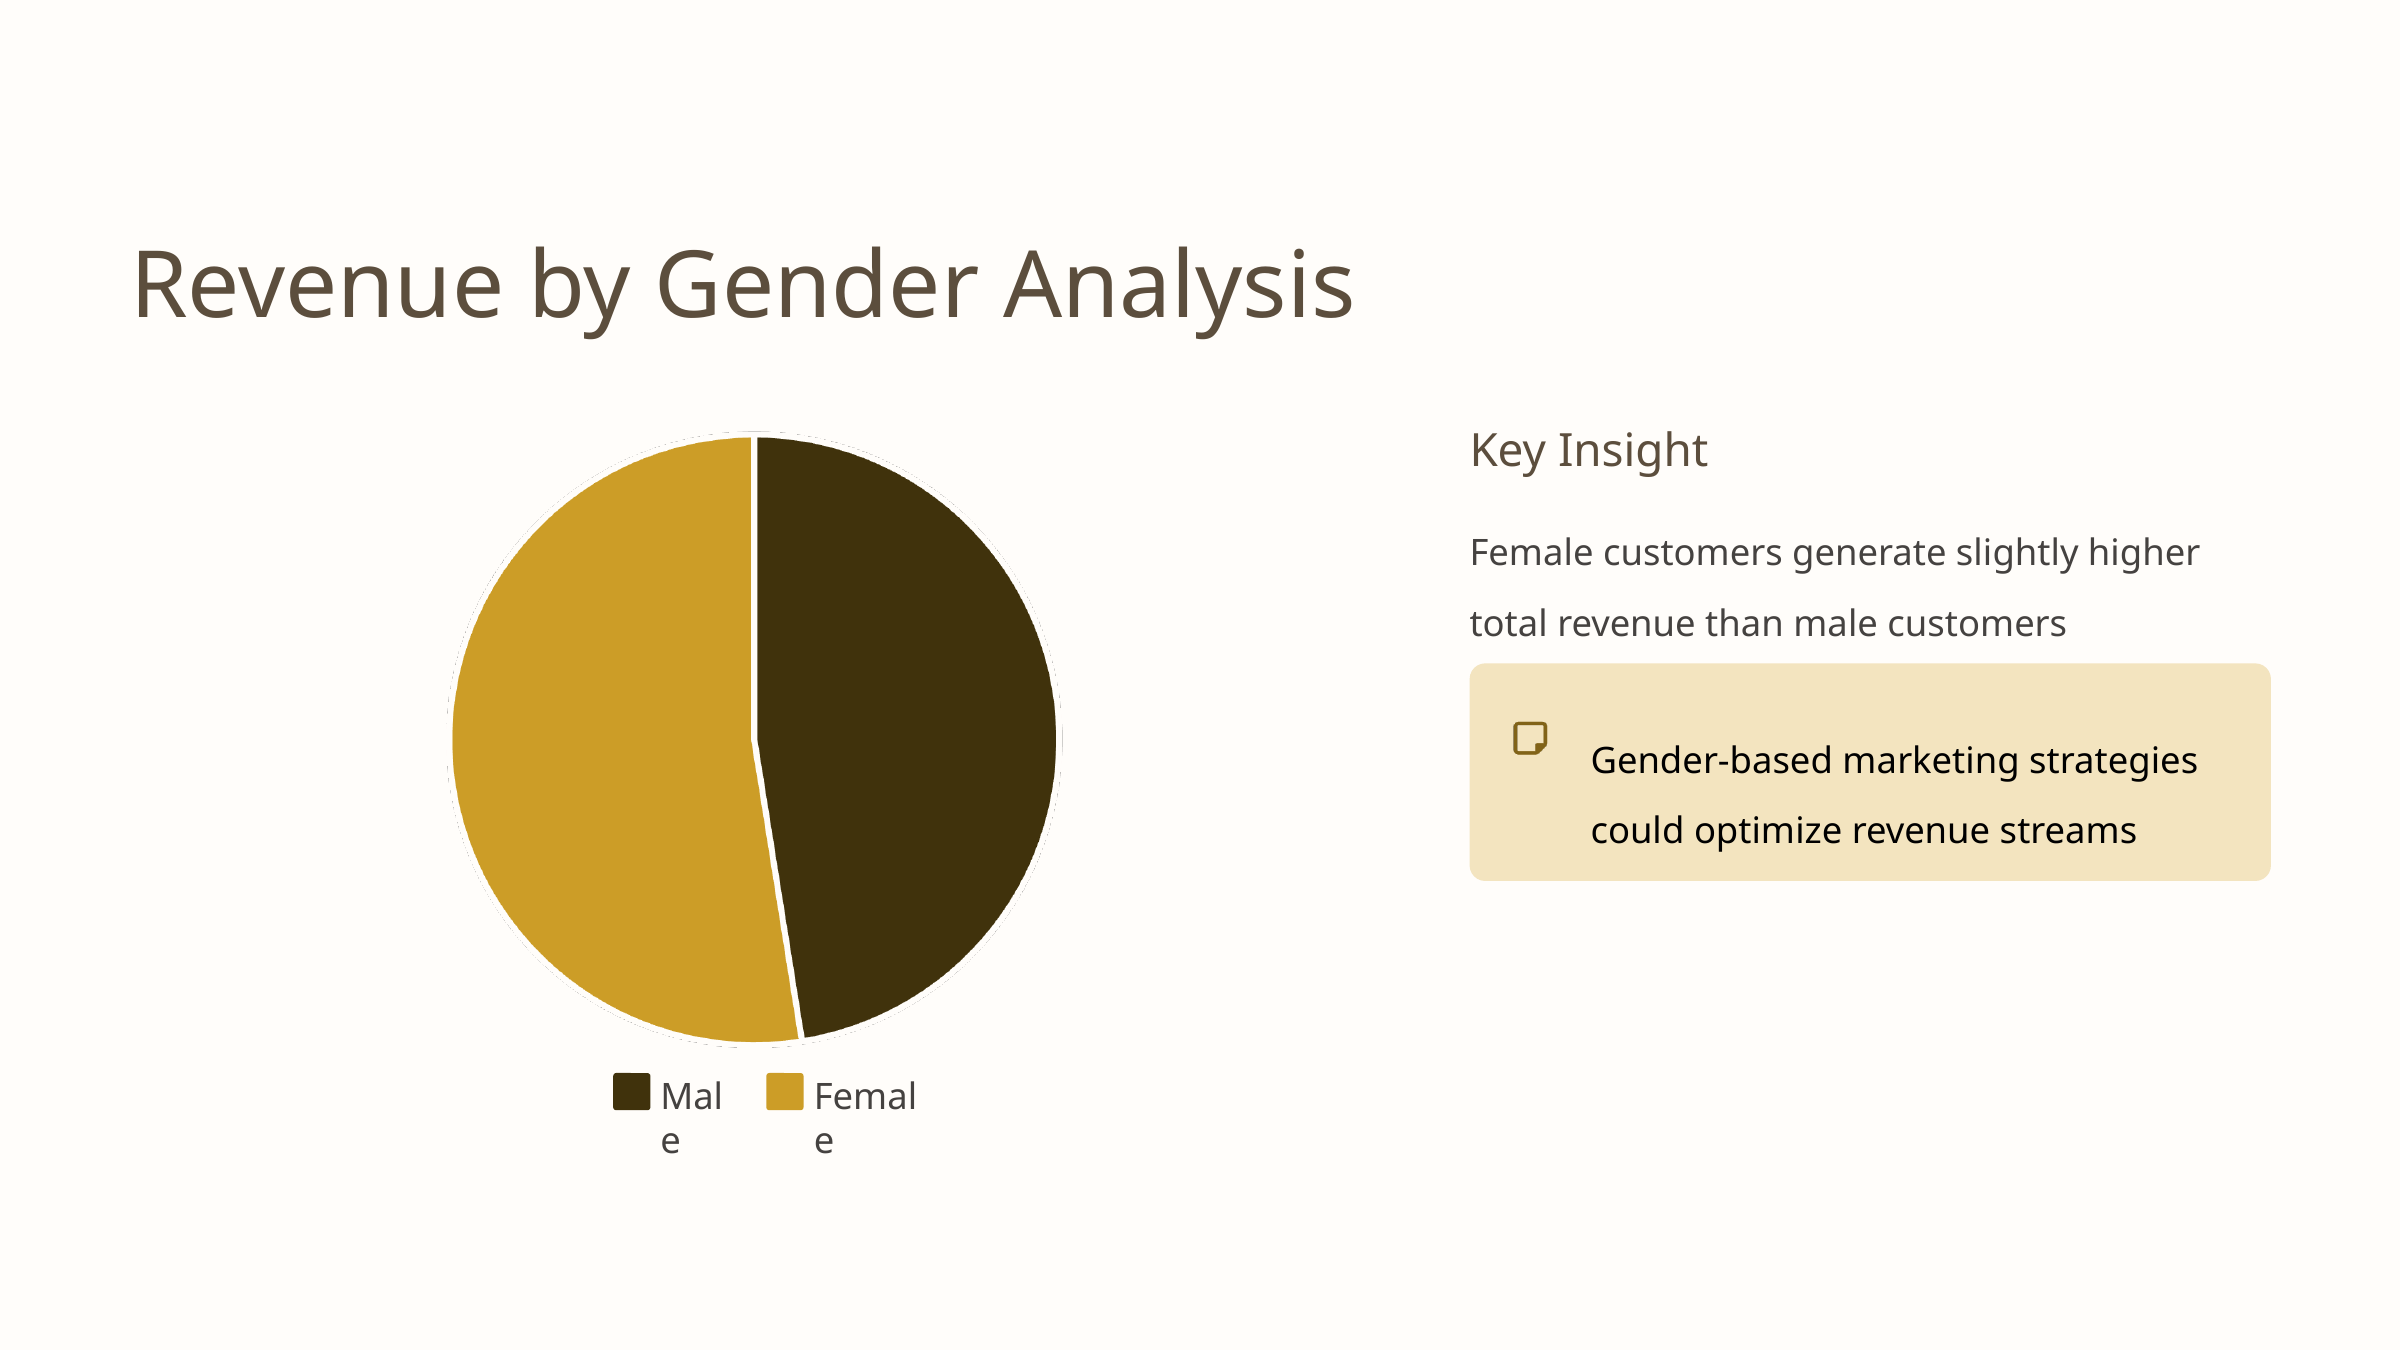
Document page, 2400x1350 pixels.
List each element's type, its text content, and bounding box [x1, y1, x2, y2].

text_box Key Insight [1469, 407, 1935, 466]
picture [1506, 719, 1554, 758]
text_box Revenue by Gender Analysis [130, 197, 1483, 315]
text_box Male [660, 1076, 742, 1111]
text_box [613, 1076, 651, 1111]
text_box [1469, 663, 2271, 881]
text_box Gender-based marketing strategies could optimize revenue streams [1590, 709, 2234, 829]
text_box Female [813, 1076, 937, 1111]
picture [129, 411, 1378, 1069]
text_box [766, 1076, 804, 1111]
text_box Female customers generate slightly higher total revenue than male customers [1469, 502, 2271, 622]
